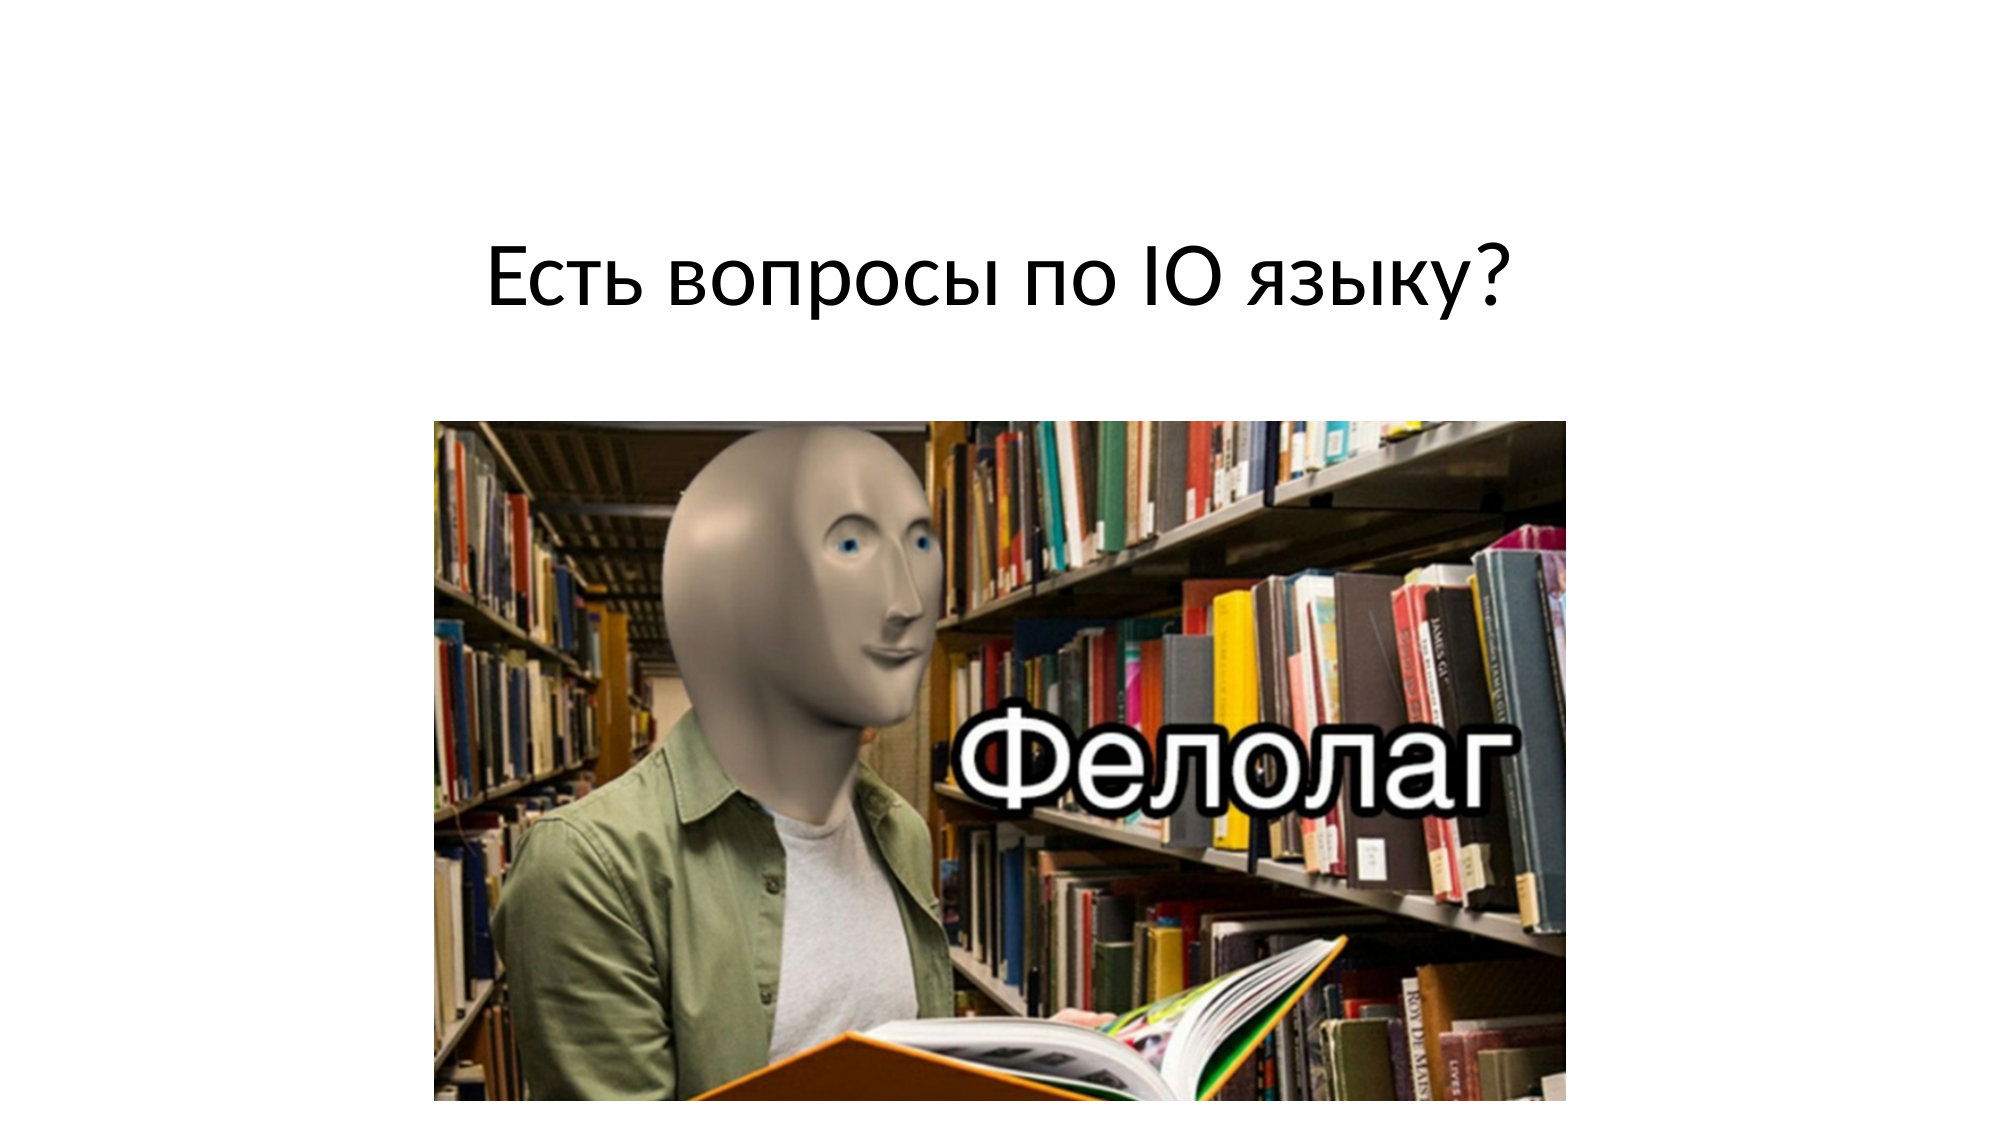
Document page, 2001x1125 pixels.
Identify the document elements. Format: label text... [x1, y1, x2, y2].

picture [433, 420, 1567, 1101]
title Есть вопросы по IO языку? [137, 166, 1863, 384]
